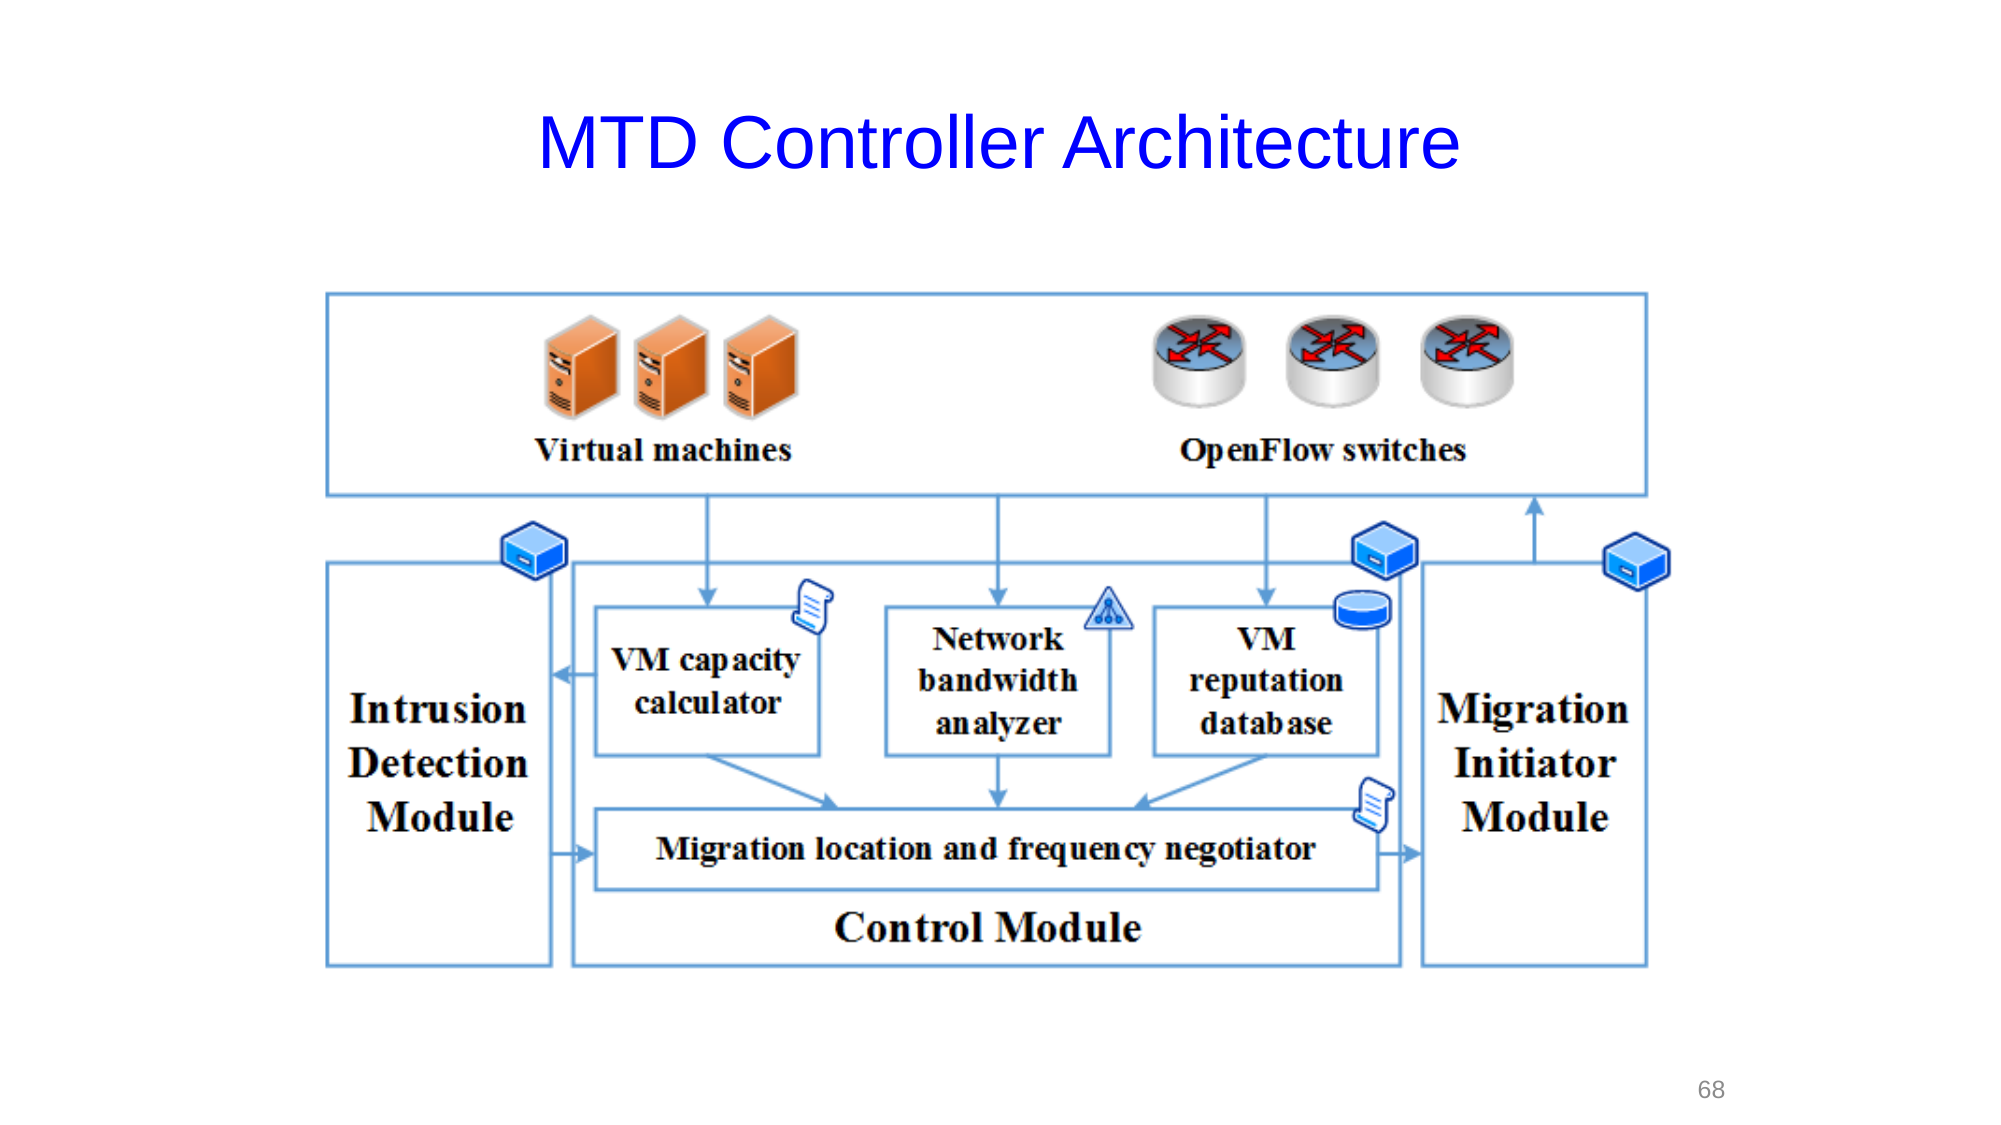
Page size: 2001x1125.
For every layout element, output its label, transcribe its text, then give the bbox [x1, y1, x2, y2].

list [324, 253, 1676, 1014]
text_box 68 [1638, 1076, 1741, 1100]
title MTD Controller Architecture [99, 45, 1900, 233]
